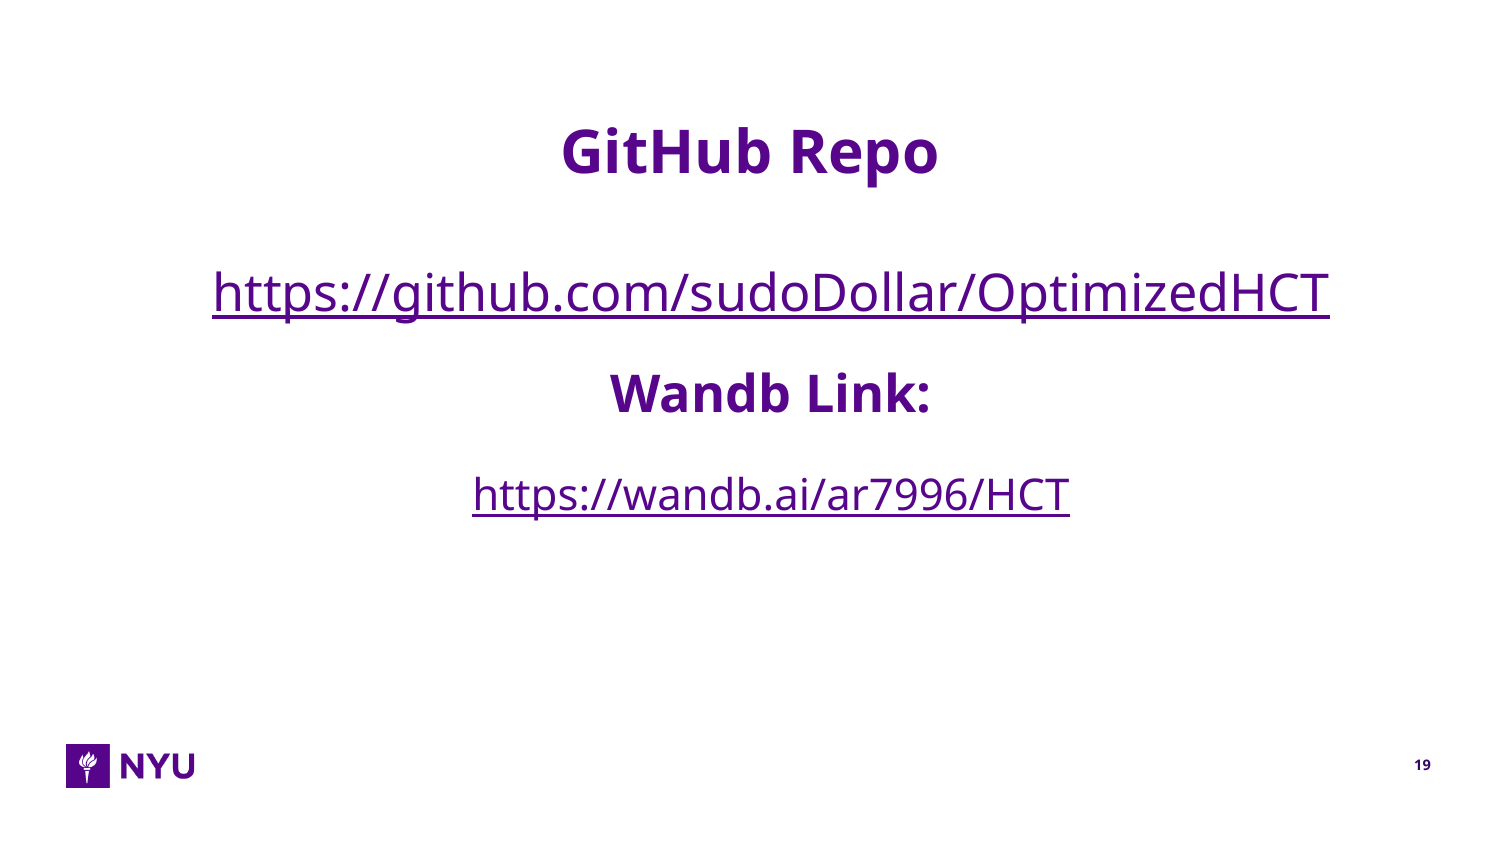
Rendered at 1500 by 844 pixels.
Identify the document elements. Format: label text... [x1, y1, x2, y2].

title https://github.com/sudoDollar/OptimizedHCT Wandb Link: https://wandb.ai/ar7996/HCT [143, 153, 1399, 633]
title GitHub Repo [290, 42, 1210, 153]
picture [66, 744, 195, 788]
